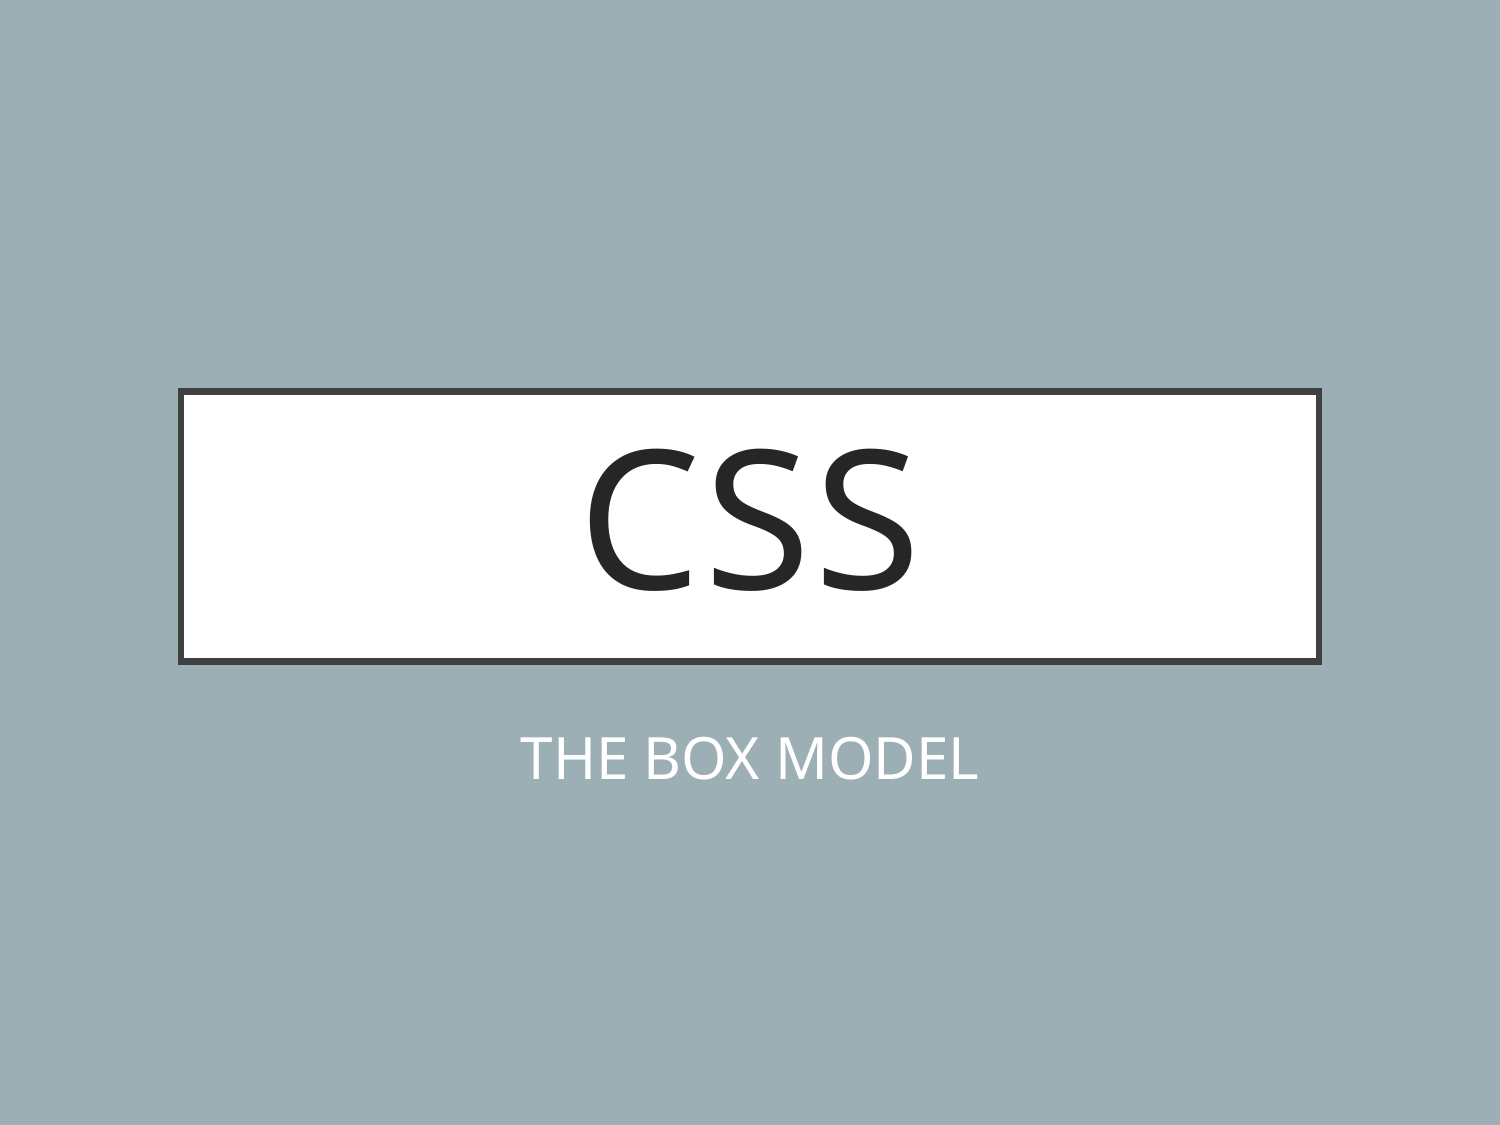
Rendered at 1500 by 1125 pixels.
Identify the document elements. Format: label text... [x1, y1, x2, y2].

subtitle THE BOX MODEL [331, 713, 1169, 814]
title CSS [178, 388, 1322, 665]
